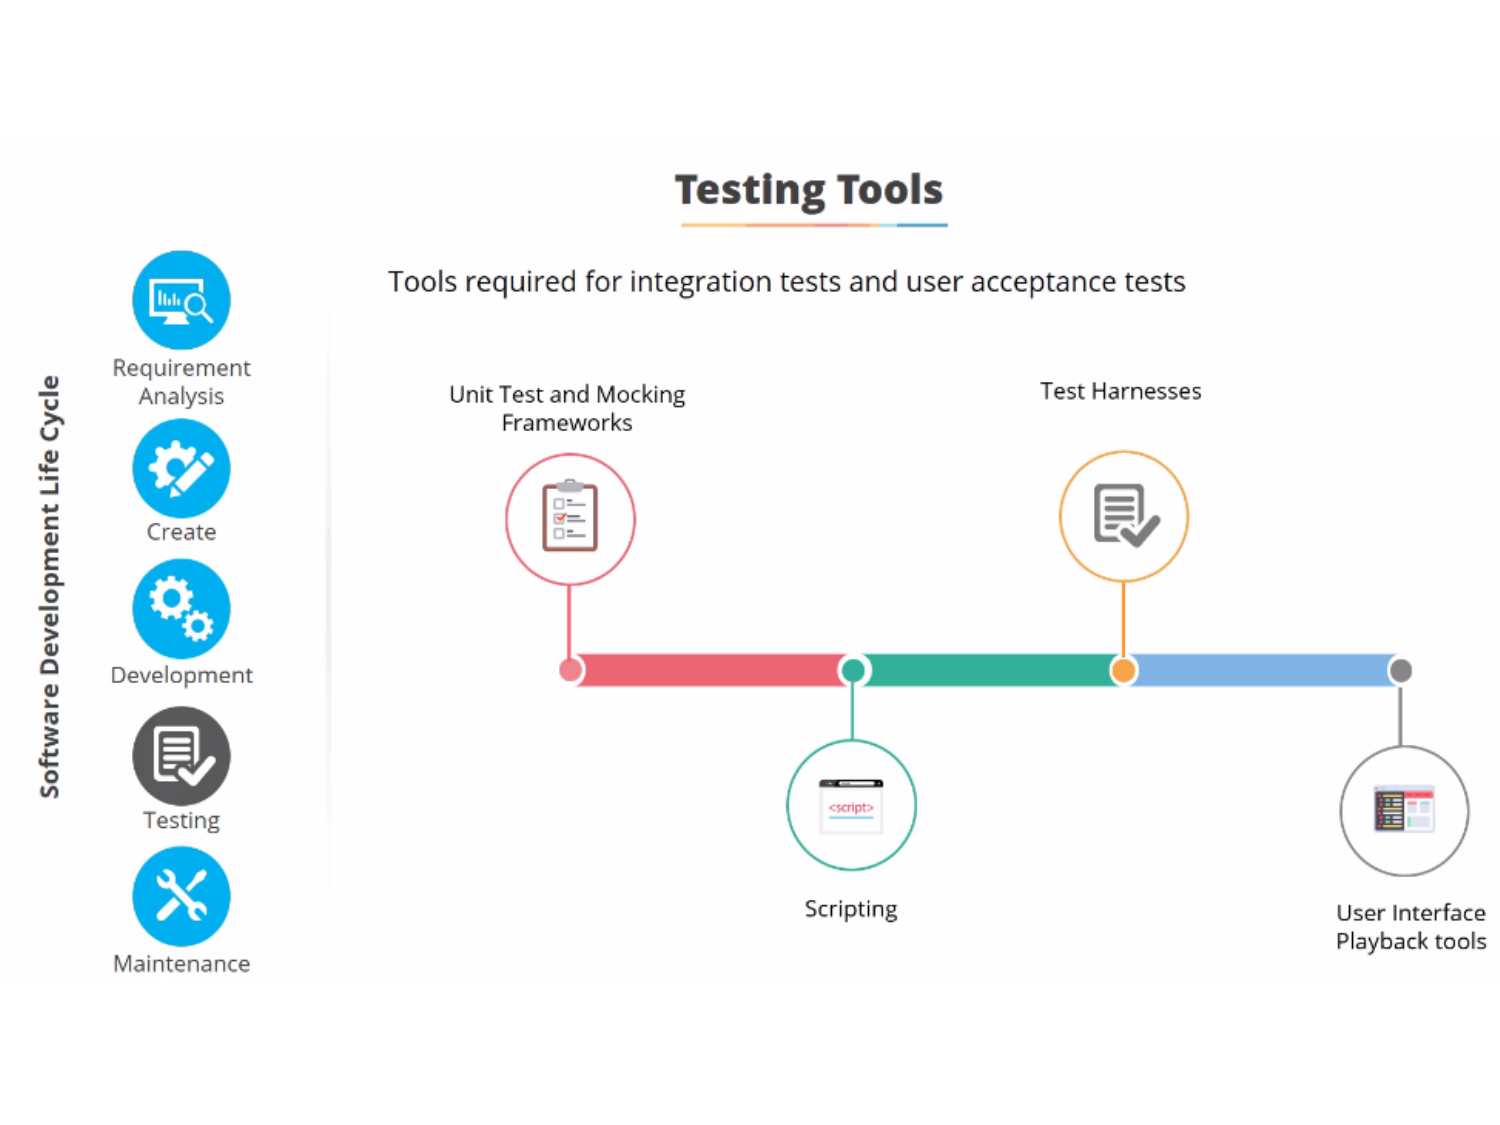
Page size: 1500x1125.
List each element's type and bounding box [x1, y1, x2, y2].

picture [0, 140, 1500, 985]
